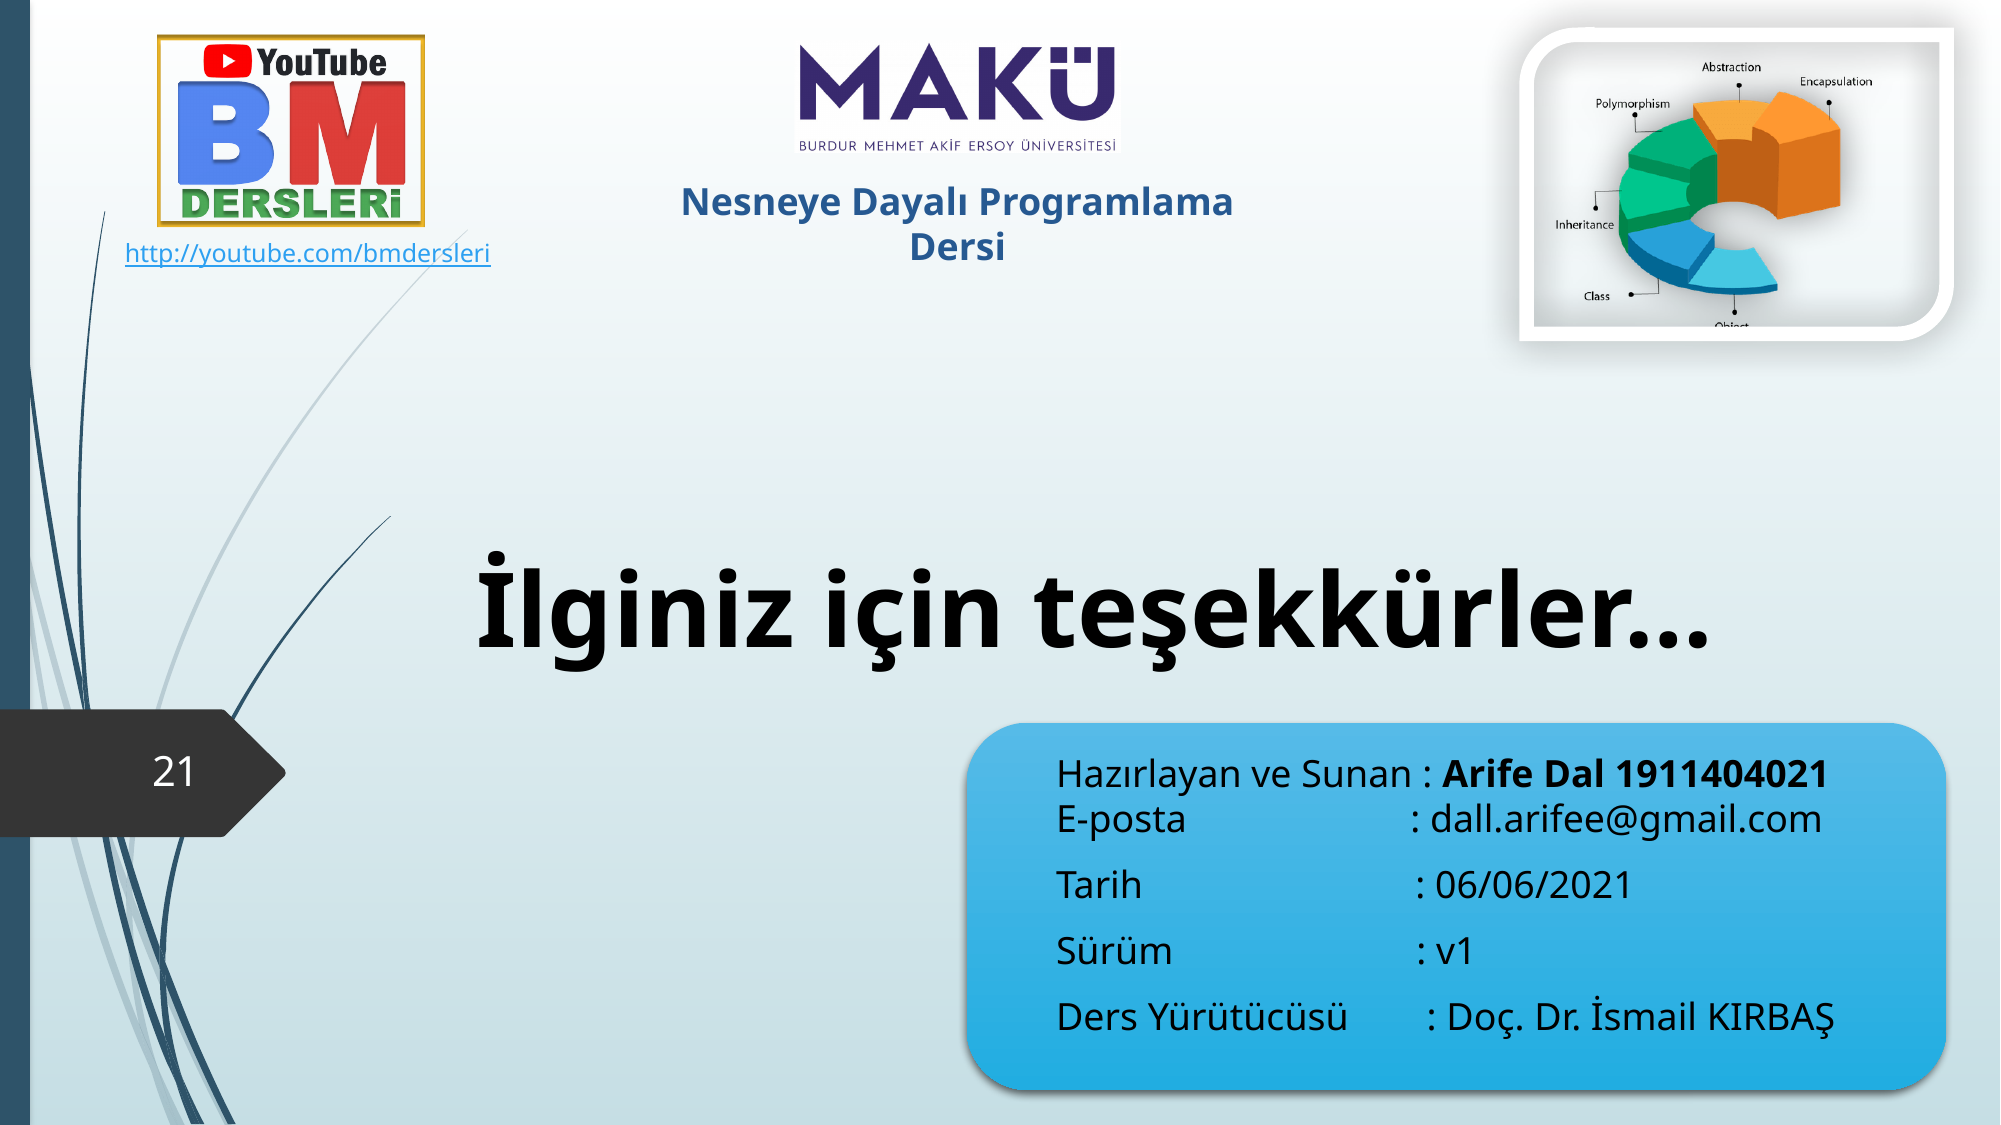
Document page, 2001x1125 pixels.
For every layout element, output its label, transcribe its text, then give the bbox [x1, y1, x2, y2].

text_box Nesneye Dayalı Programlama Dersi [614, 170, 1301, 355]
picture [1526, 34, 1947, 335]
picture [793, 40, 1122, 153]
picture [144, 0, 437, 264]
text_box Hazırlayan ve Sunan : Arife Dal 1911404021 E-posta : dall.arifee@gmail.com Tarih : 06/06/2021 Sürüm : v1 Ders Yürütücüsü : Doç. Dr. İsmail KIRBAŞ [1041, 742, 1944, 1074]
title İlginiz için teşekkürler… [460, 530, 1736, 677]
text_box [966, 722, 1930, 1091]
slide_number 21 [87, 743, 216, 803]
text_box http://youtube.com/bmdersleri [80, 230, 536, 280]
